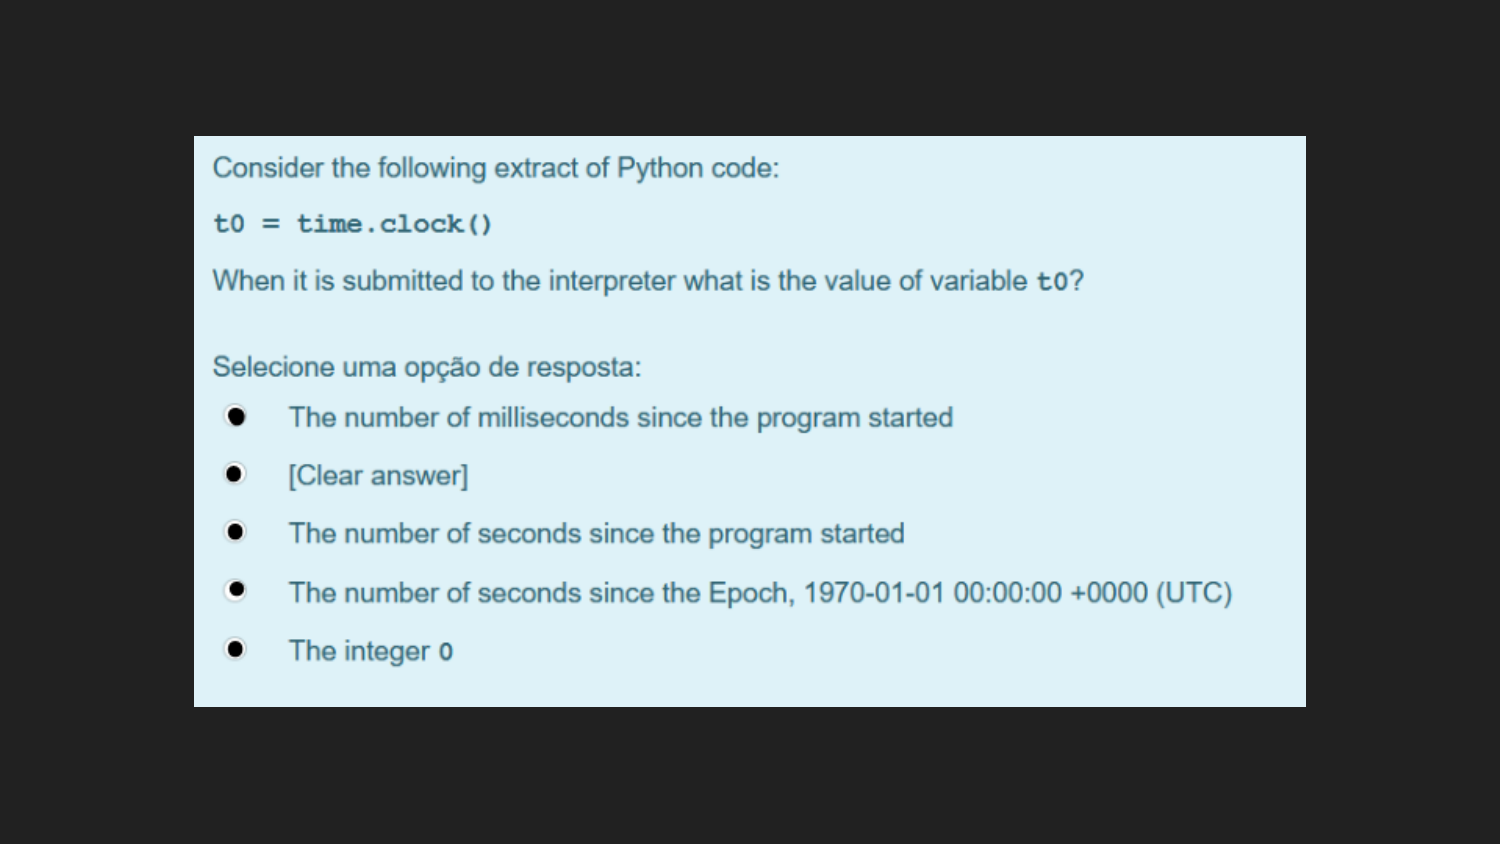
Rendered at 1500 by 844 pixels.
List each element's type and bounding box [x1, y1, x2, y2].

picture [194, 136, 1306, 708]
